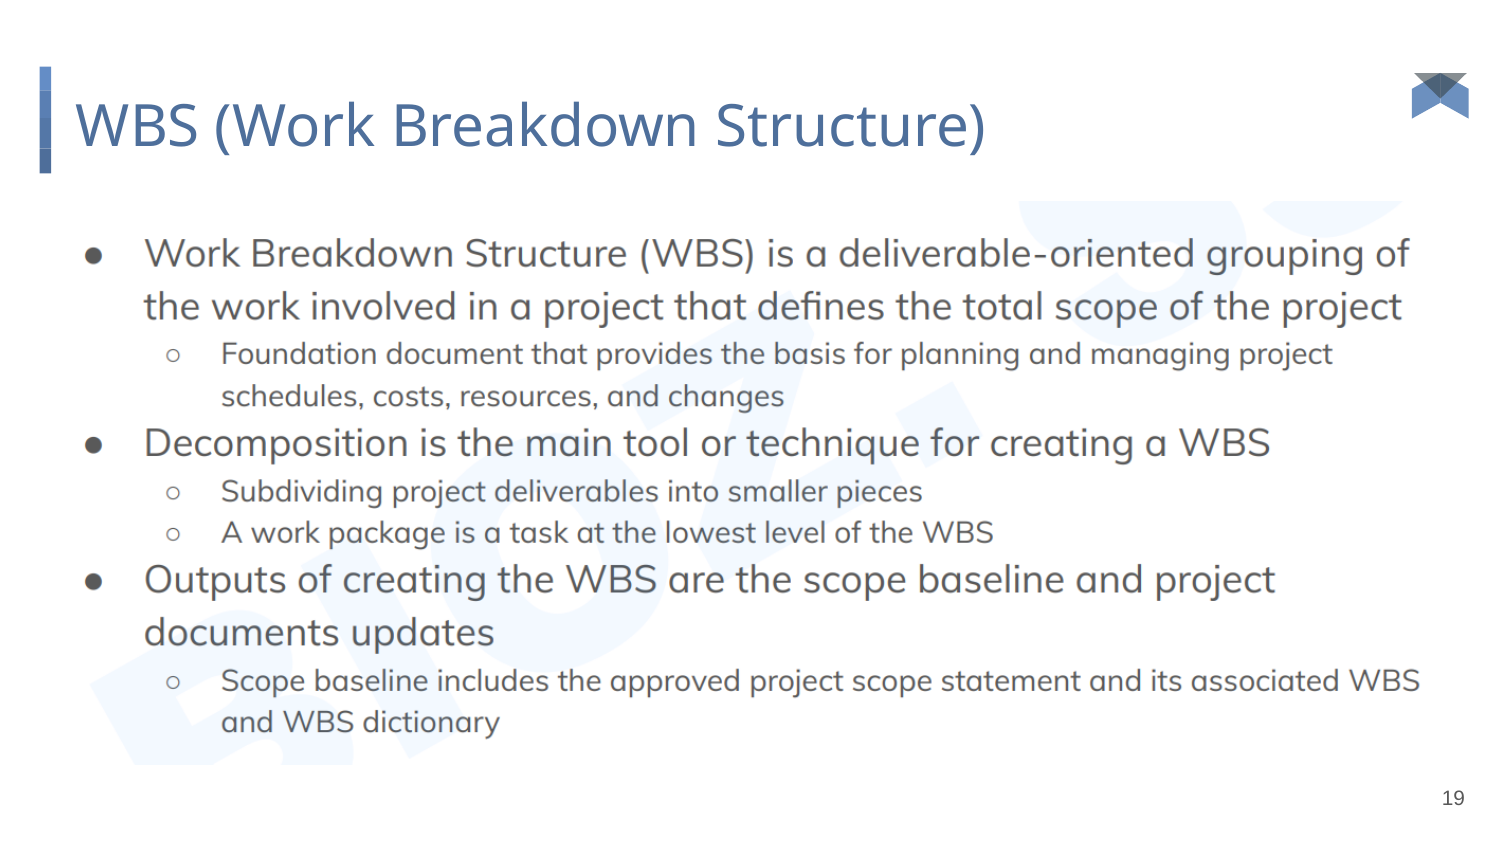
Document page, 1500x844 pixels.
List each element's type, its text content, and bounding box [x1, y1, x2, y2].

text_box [1417, 67, 1464, 125]
slide_number 19 [1389, 764, 1480, 830]
picture [48, 200, 1449, 766]
title WBS (Work Breakdown Structure) [60, 72, 1449, 167]
